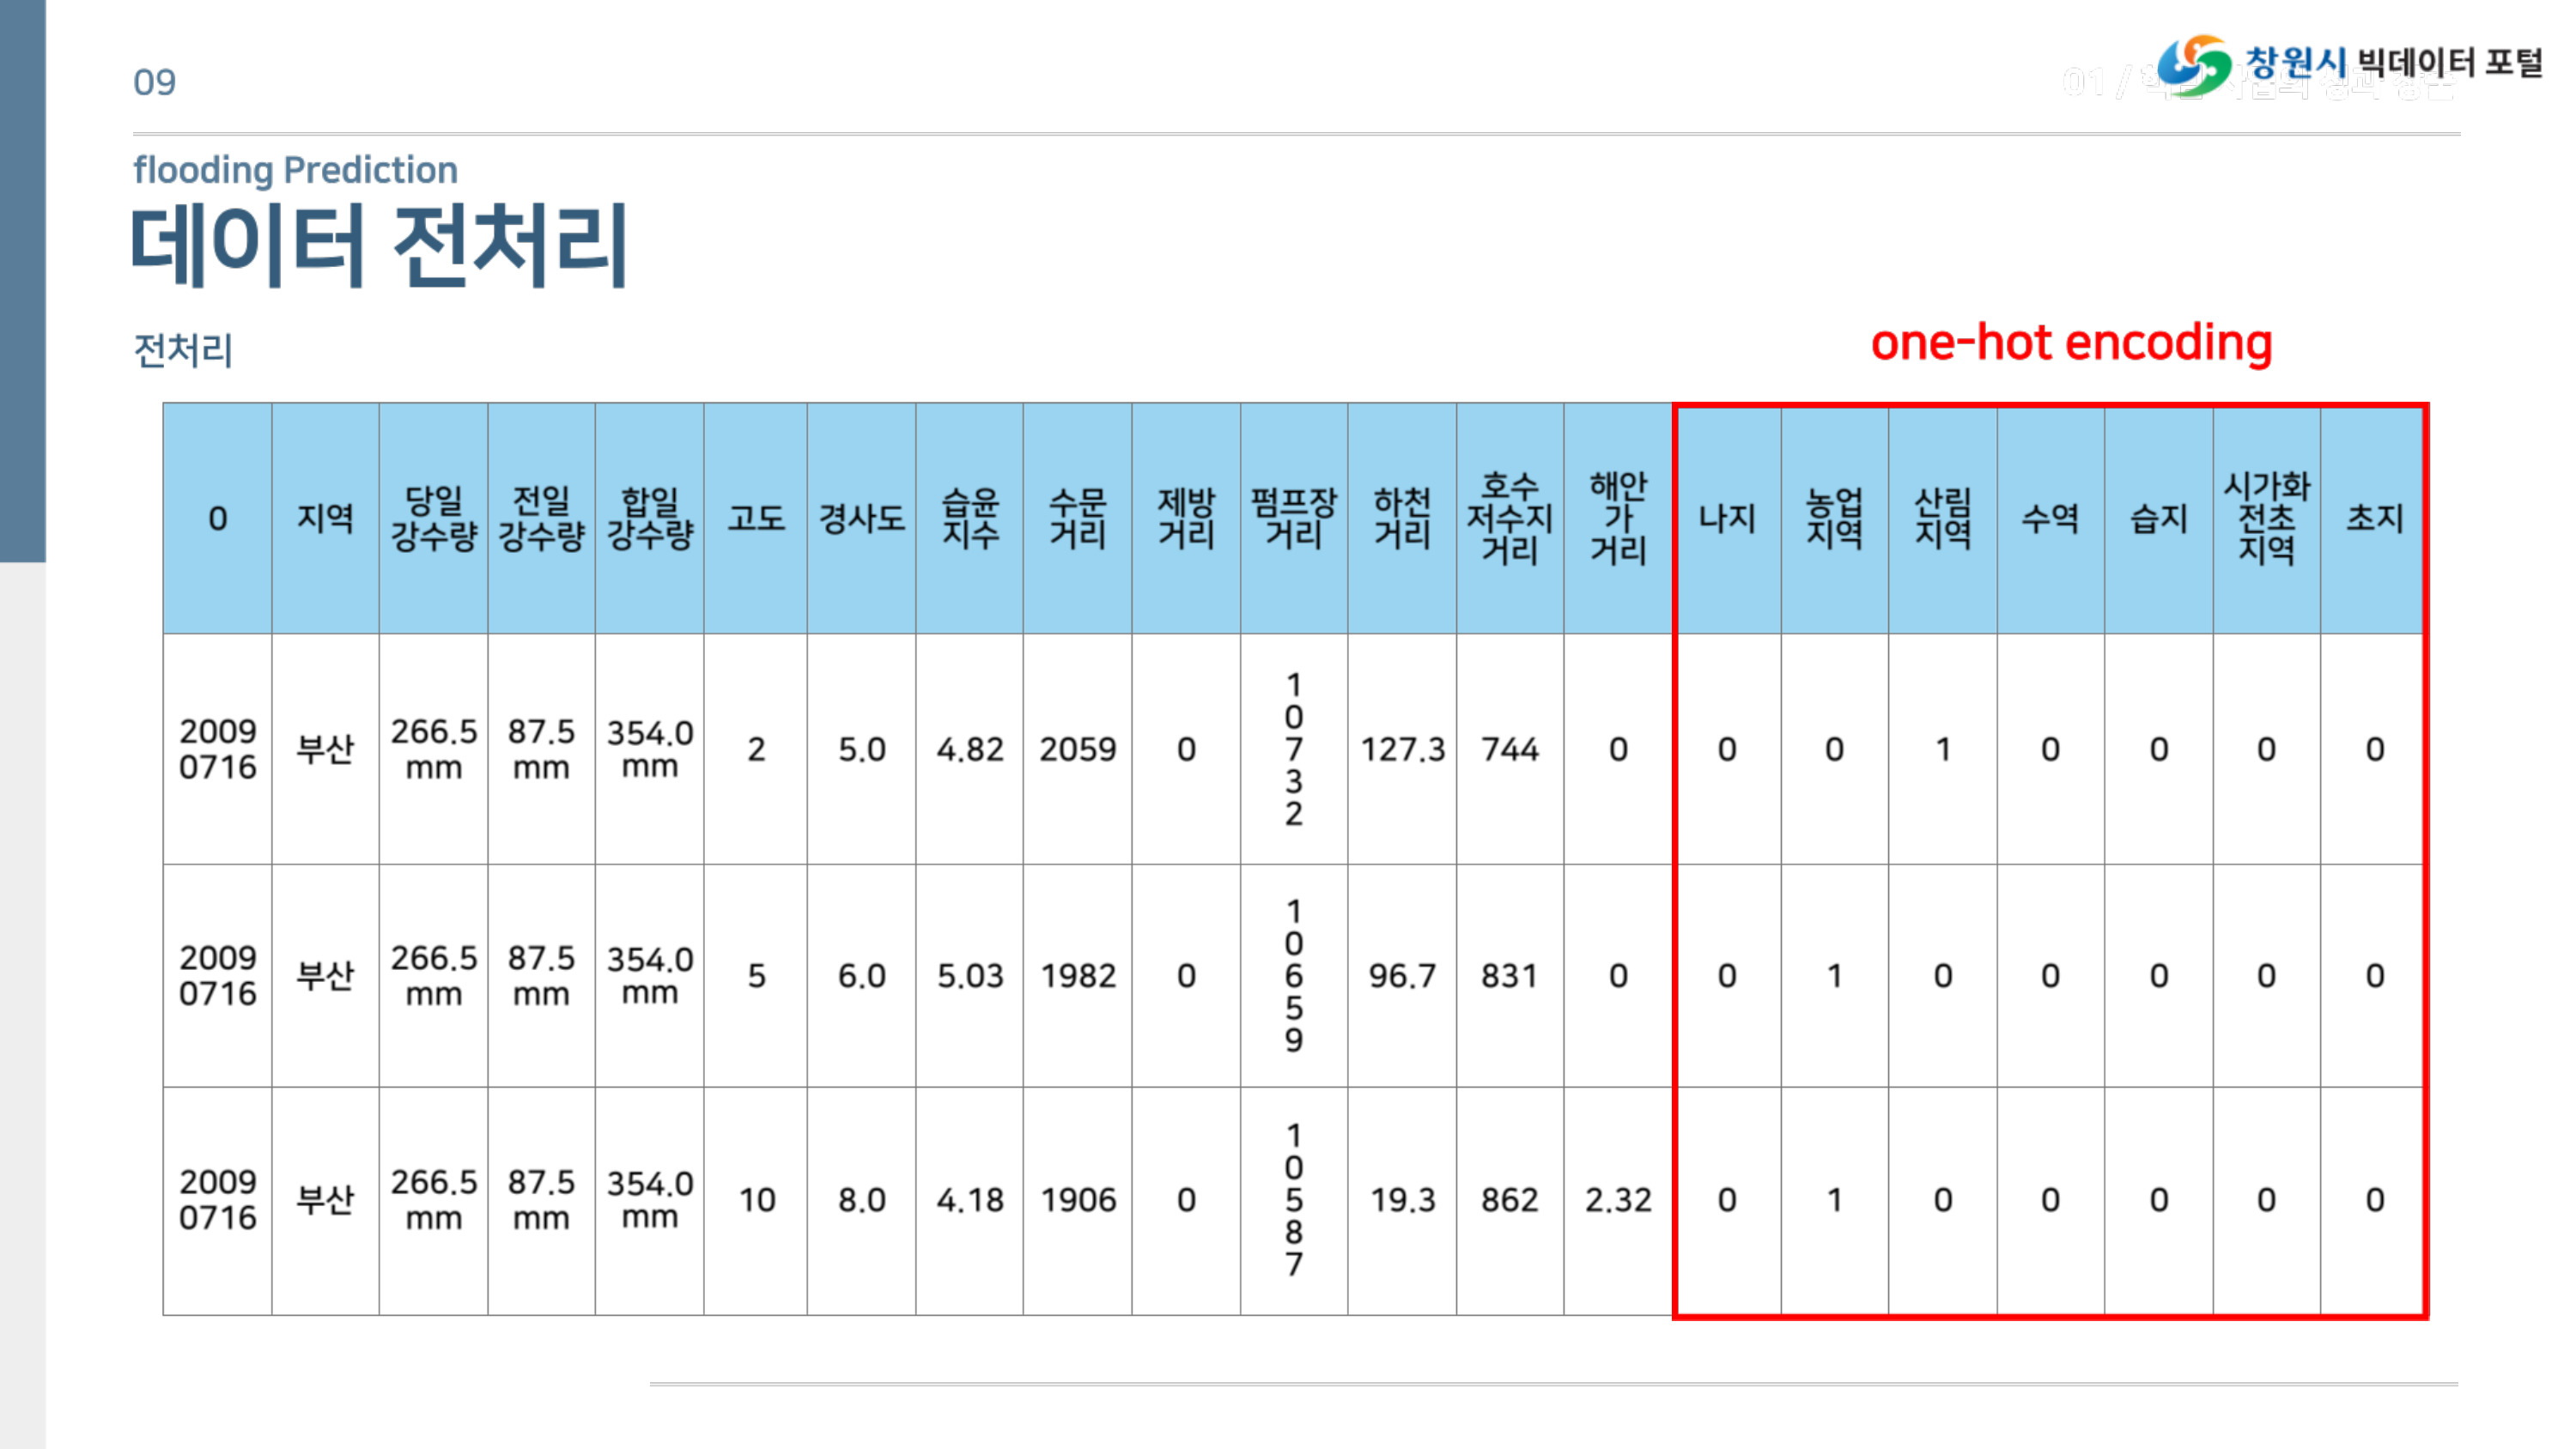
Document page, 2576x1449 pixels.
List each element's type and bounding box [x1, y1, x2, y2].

text_box [1672, 402, 2430, 1321]
picture [0, 0, 2576, 1449]
